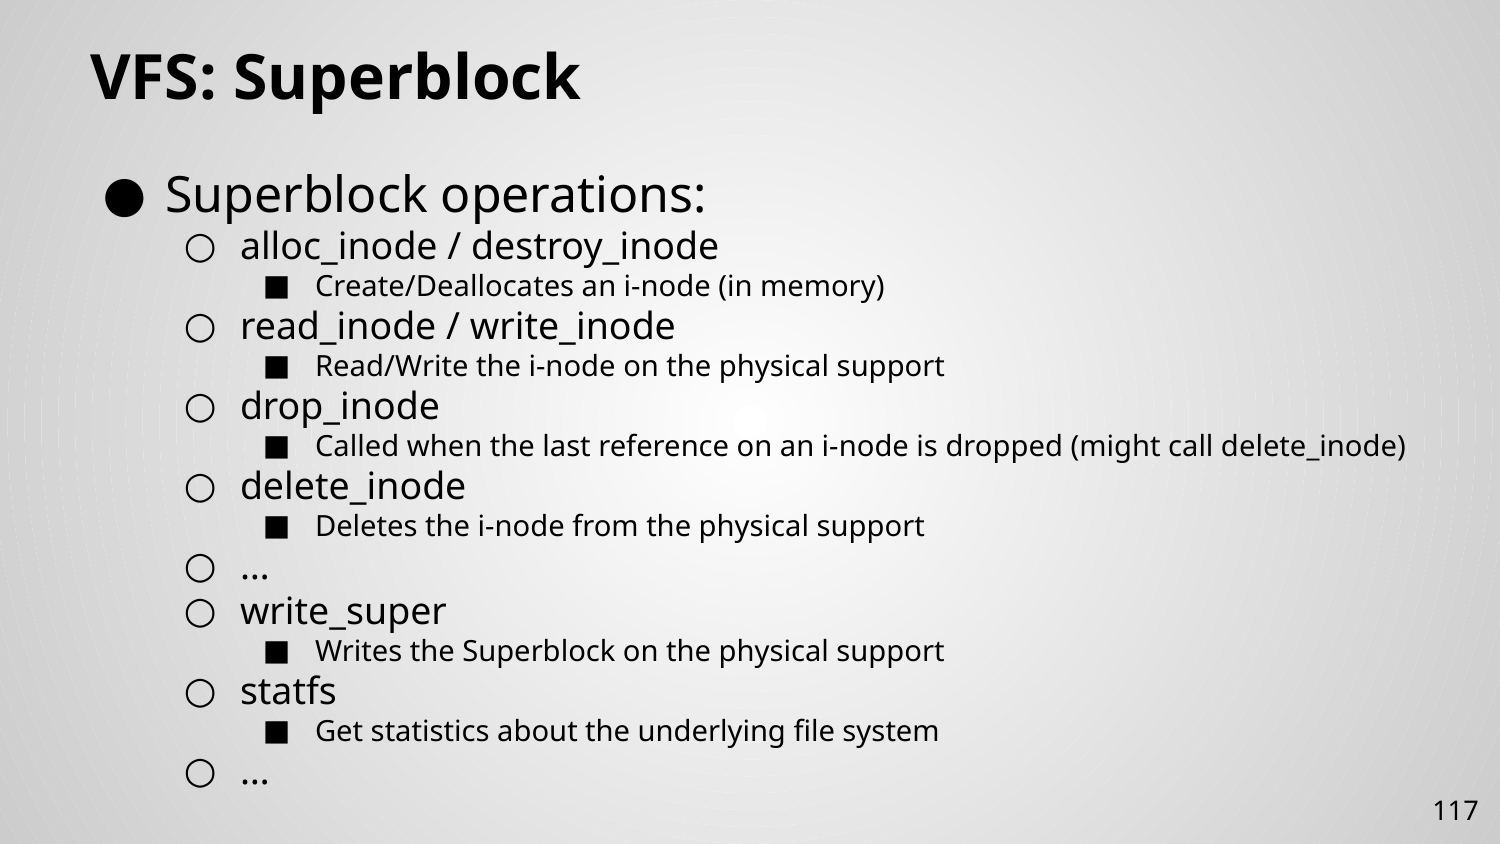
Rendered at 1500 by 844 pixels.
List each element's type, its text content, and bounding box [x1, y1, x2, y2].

title VFS: Superblock [75, 33, 1425, 128]
slide_number 117 [1403, 779, 1494, 844]
list Superblock operations: alloc_inode / destroy_inode Create/Deallocates an i-node (in memory) read_inode / write_inode Read/Write the i-node on the physical support drop_inode Called when the last reference on an i-node is dropped (might call delete_inode) delete_inode Deletes the i-node from the physical support … write_super Writes the Superblock on the physical support statfs Get statistics about the underlying file system … [75, 145, 1425, 808]
